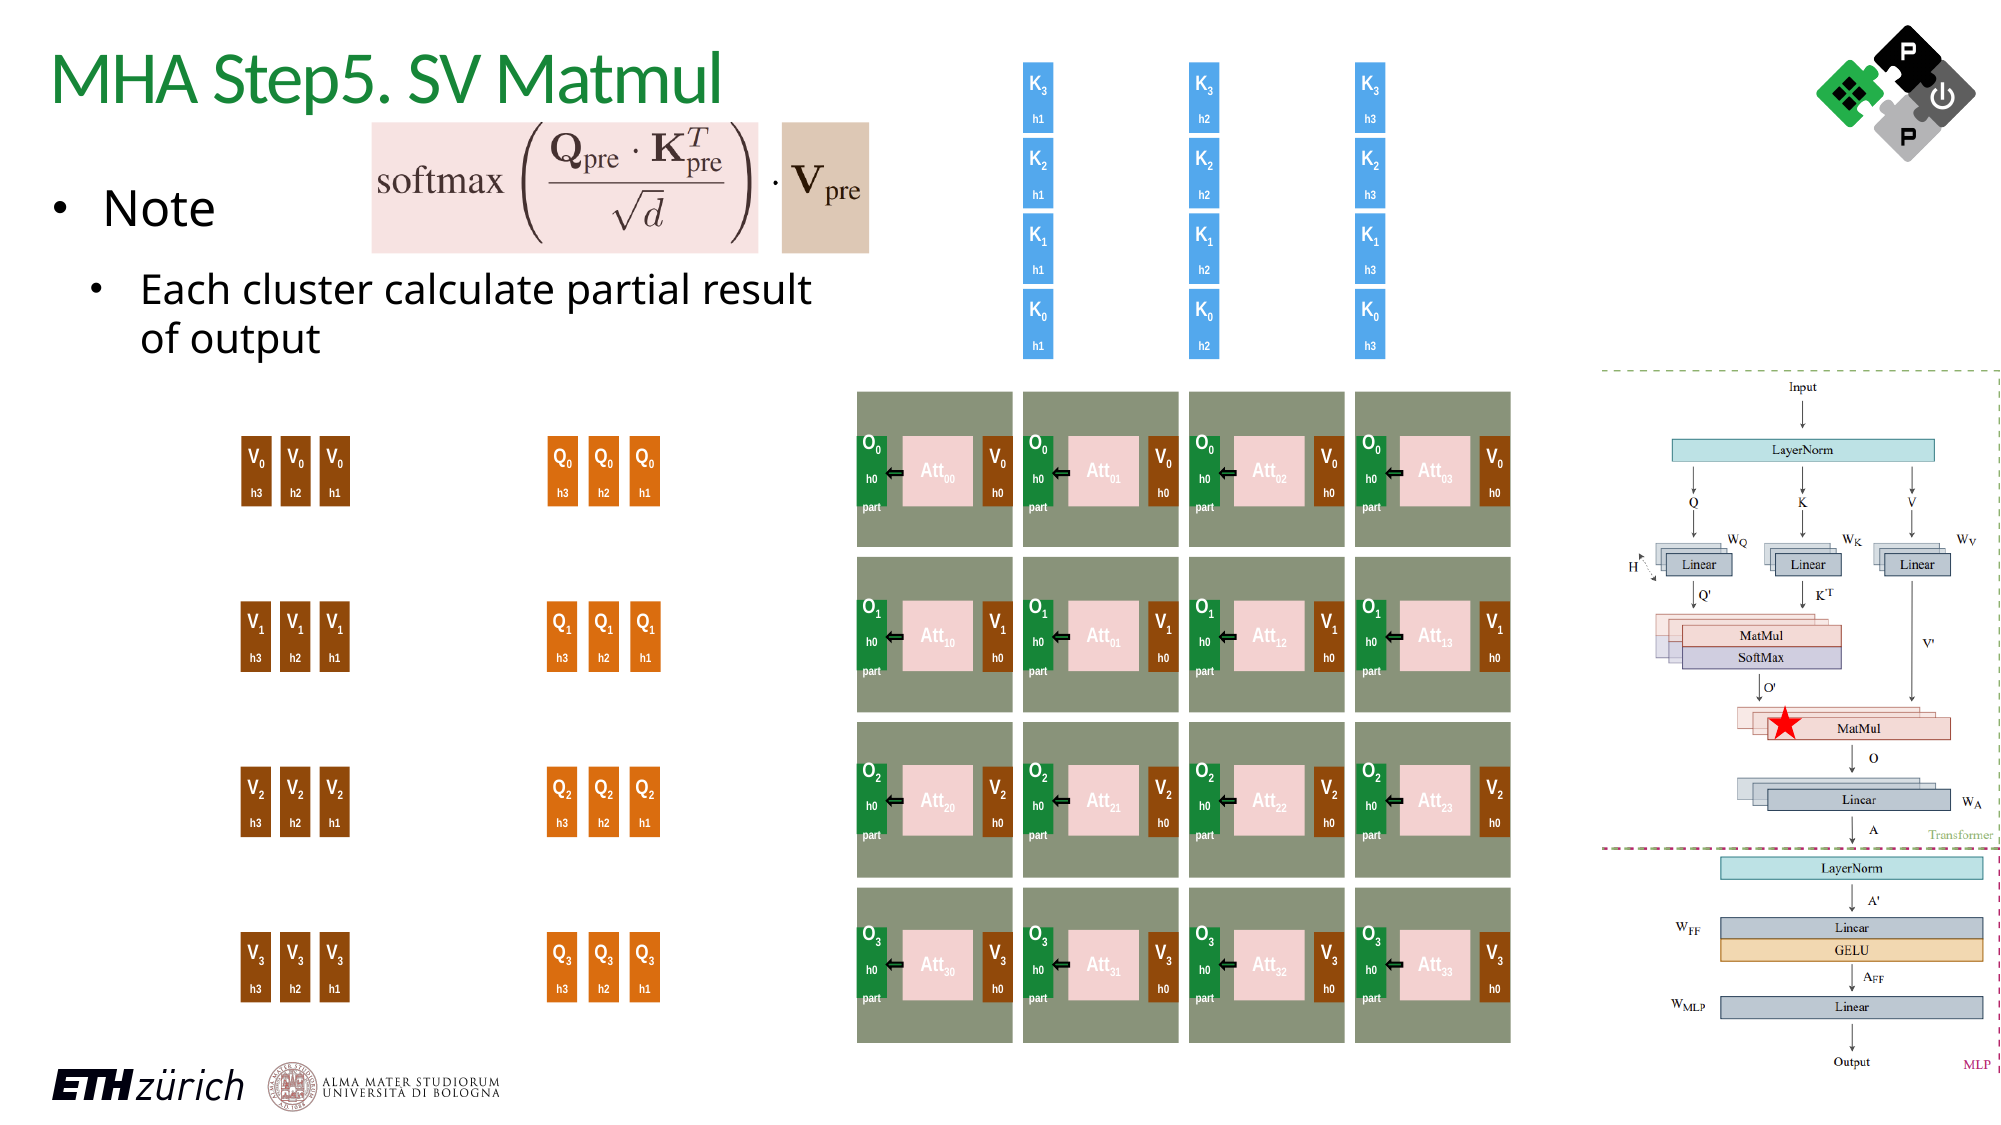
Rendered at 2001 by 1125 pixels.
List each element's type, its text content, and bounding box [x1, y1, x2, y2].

text_box K2 h3 [1354, 137, 1386, 209]
picture [266, 1062, 319, 1113]
text_box Q1 h1 [629, 600, 662, 673]
text_box K1 h3 [1354, 212, 1386, 285]
text_box Q1 h2 [588, 600, 620, 673]
text_box K3 h2 [1188, 61, 1220, 134]
picture [322, 1074, 500, 1097]
text_box V1 h1 [319, 600, 351, 673]
text_box Q2 h2 [588, 766, 620, 838]
text_box K0 h1 [1022, 288, 1054, 360]
picture [377, 115, 864, 251]
text_box V3 h1 [319, 931, 351, 1003]
text_box Q3 h1 [629, 931, 661, 1003]
text_box Q0 h1 [629, 435, 661, 507]
text_box Q3 h2 [588, 931, 620, 1003]
text_box V0 h3 [240, 435, 273, 507]
text_box V1 h3 [240, 600, 272, 673]
picture [1602, 370, 2000, 1074]
text_box Q2 h1 [629, 766, 661, 838]
text_box Note Each cluster calculate partial result of output [52, 169, 839, 390]
text_box V2 h2 [279, 766, 311, 838]
text_box [839, 121, 870, 254]
text_box K0 h3 [1354, 288, 1386, 360]
text_box Q1 h3 [546, 600, 578, 673]
text_box V2 h1 [319, 766, 351, 838]
text_box V1 h2 [279, 600, 311, 673]
text_box V3 h2 [279, 931, 311, 1003]
text_box V2 h3 [240, 766, 272, 838]
picture [1815, 24, 1977, 163]
text_box K1 h1 [1022, 212, 1054, 285]
text_box K2 h2 [1188, 137, 1220, 209]
text_box V0 h1 [319, 435, 351, 507]
text_box Q2 h3 [546, 766, 578, 838]
text_box [371, 121, 377, 169]
picture [51, 1069, 244, 1101]
text_box K0 h2 [1188, 288, 1220, 360]
text_box Q0 h3 [547, 435, 579, 507]
text_box K1 h2 [1188, 212, 1220, 285]
text_box MHA Step5. SV Matmul [49, 27, 858, 130]
text_box V3 h3 [240, 931, 272, 1003]
text_box V0 h2 [280, 435, 312, 507]
text_box Q0 h2 [588, 435, 620, 507]
text_box K2 h1 [1022, 137, 1054, 209]
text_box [857, 391, 1511, 1044]
text_box K3 h1 [1022, 61, 1054, 134]
text_box Q3 h3 [546, 931, 578, 1003]
text_box K3 h3 [1354, 61, 1386, 134]
